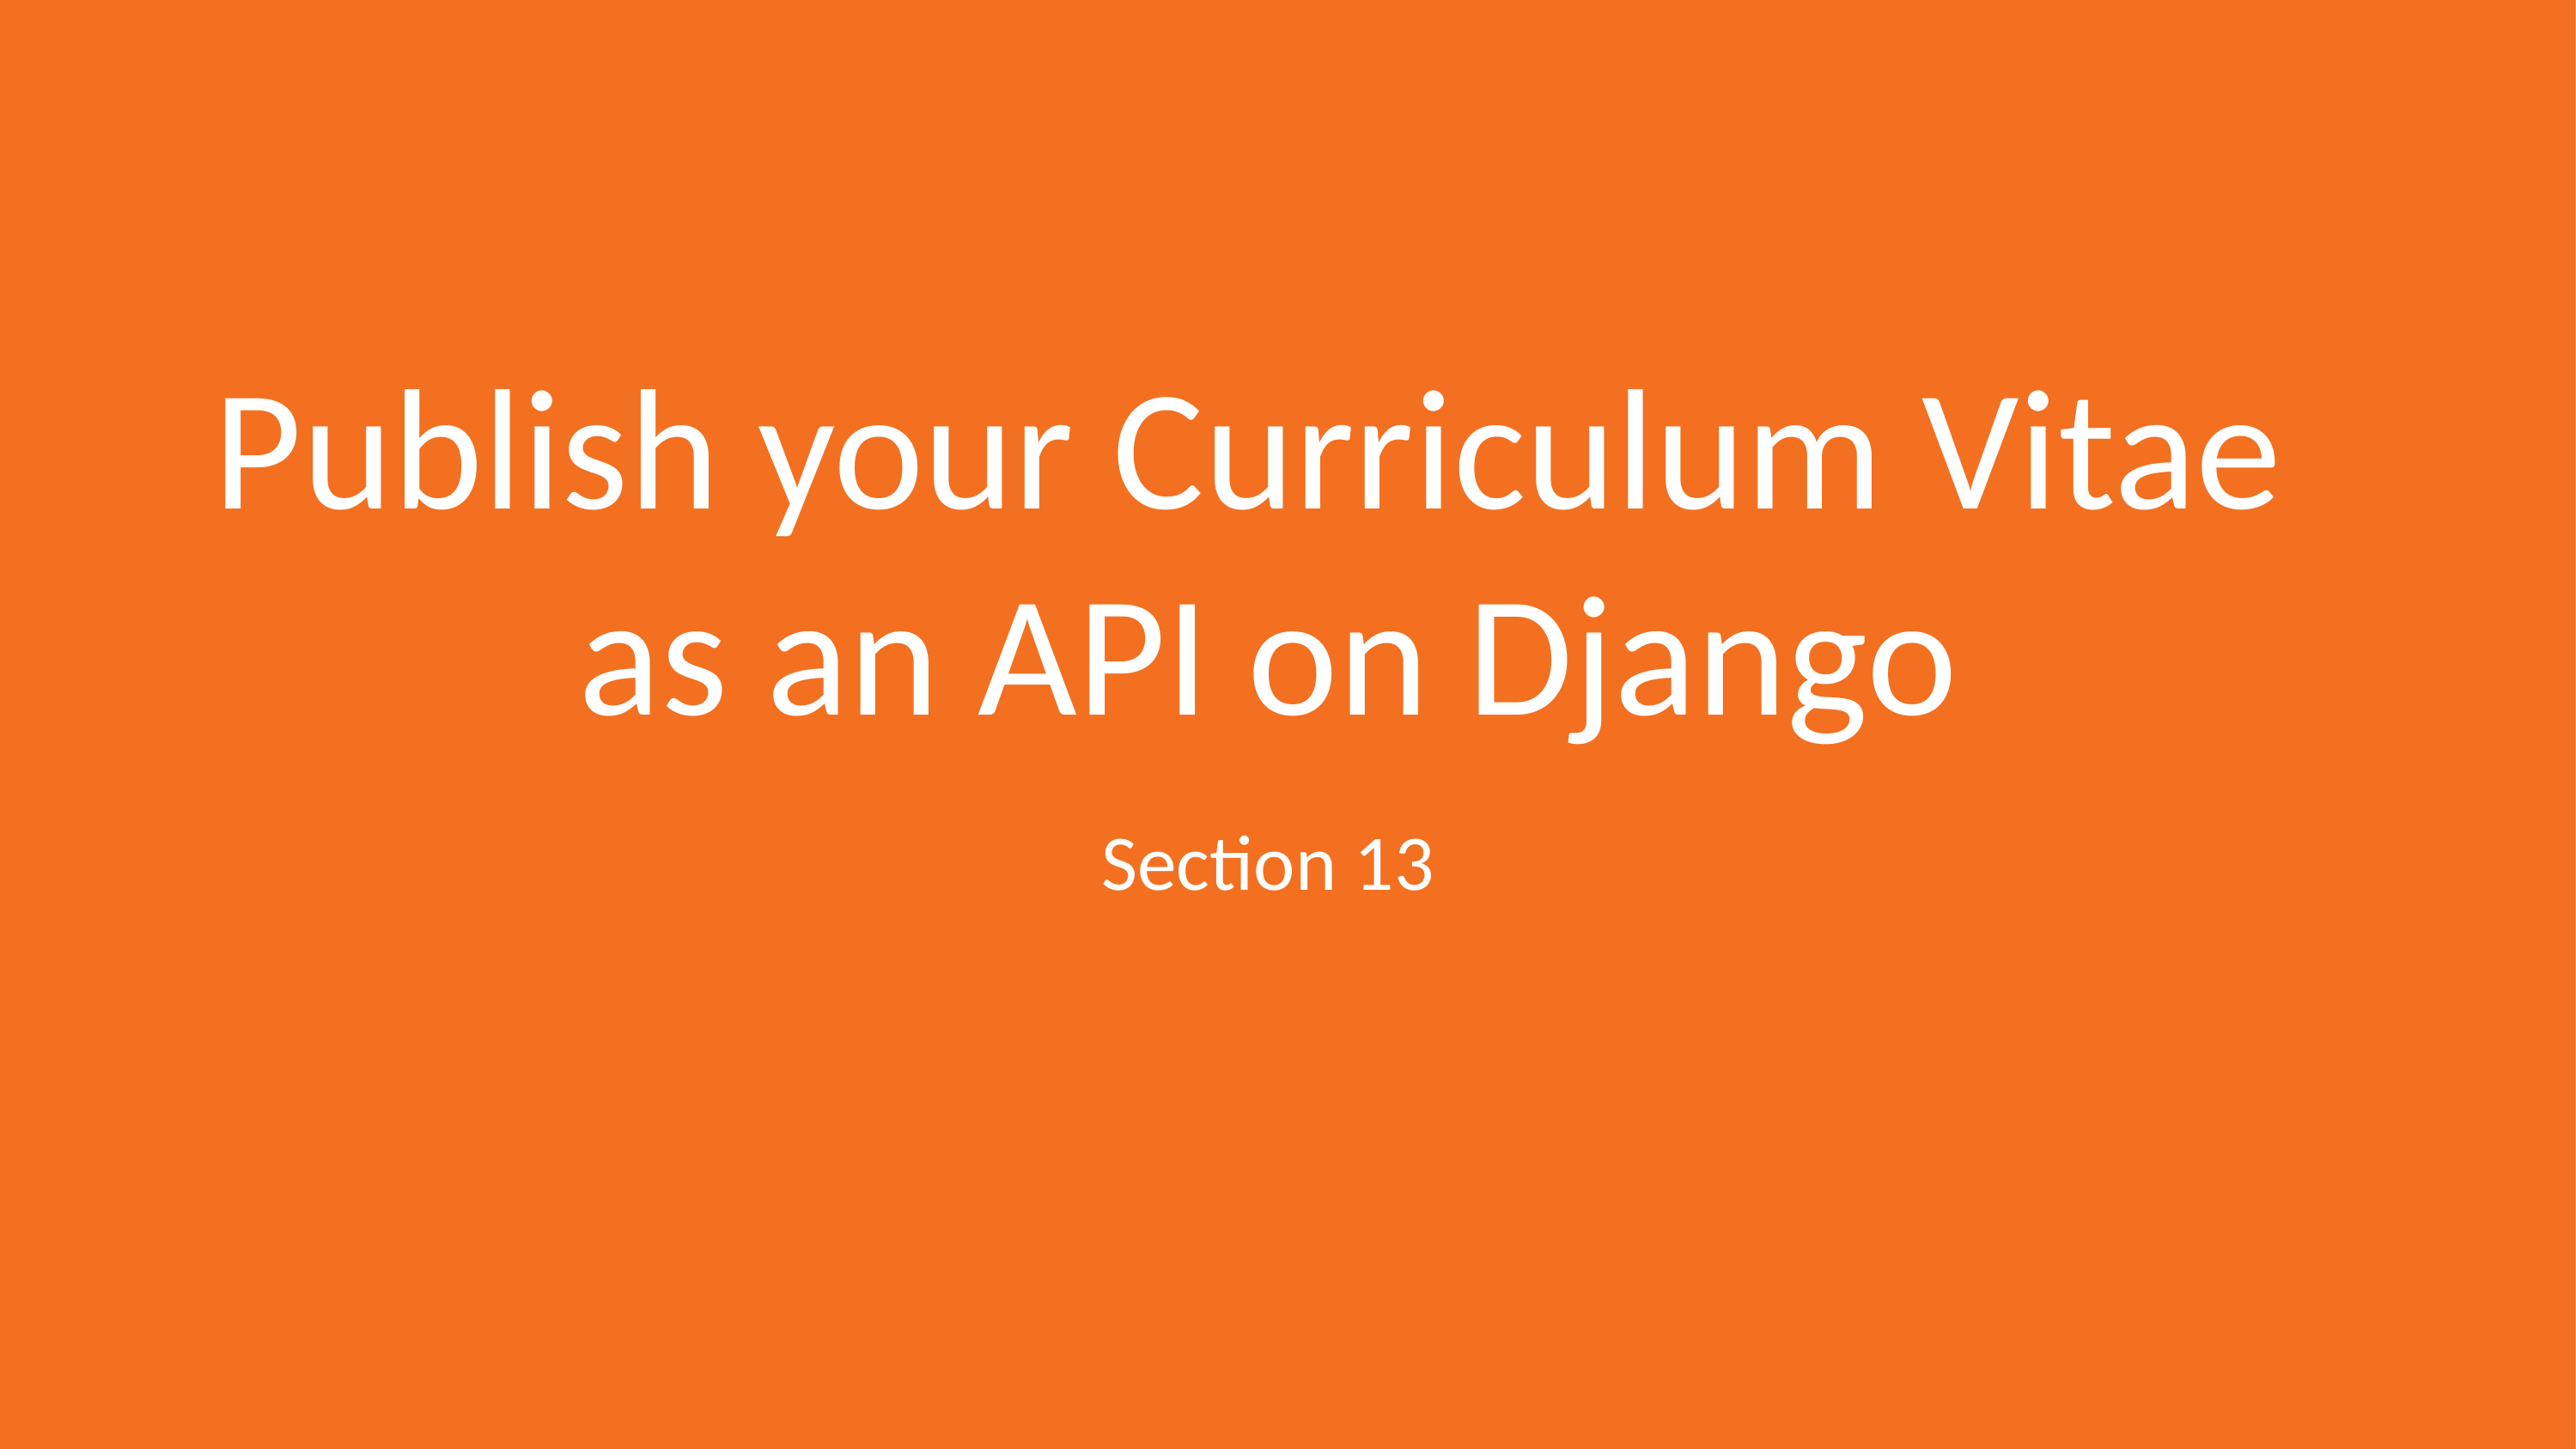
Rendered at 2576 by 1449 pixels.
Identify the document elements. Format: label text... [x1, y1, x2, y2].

title Publish your Curriculum Vitae as an API on Django [110, 512, 2427, 776]
subtitle Section 13 [110, 785, 2427, 908]
